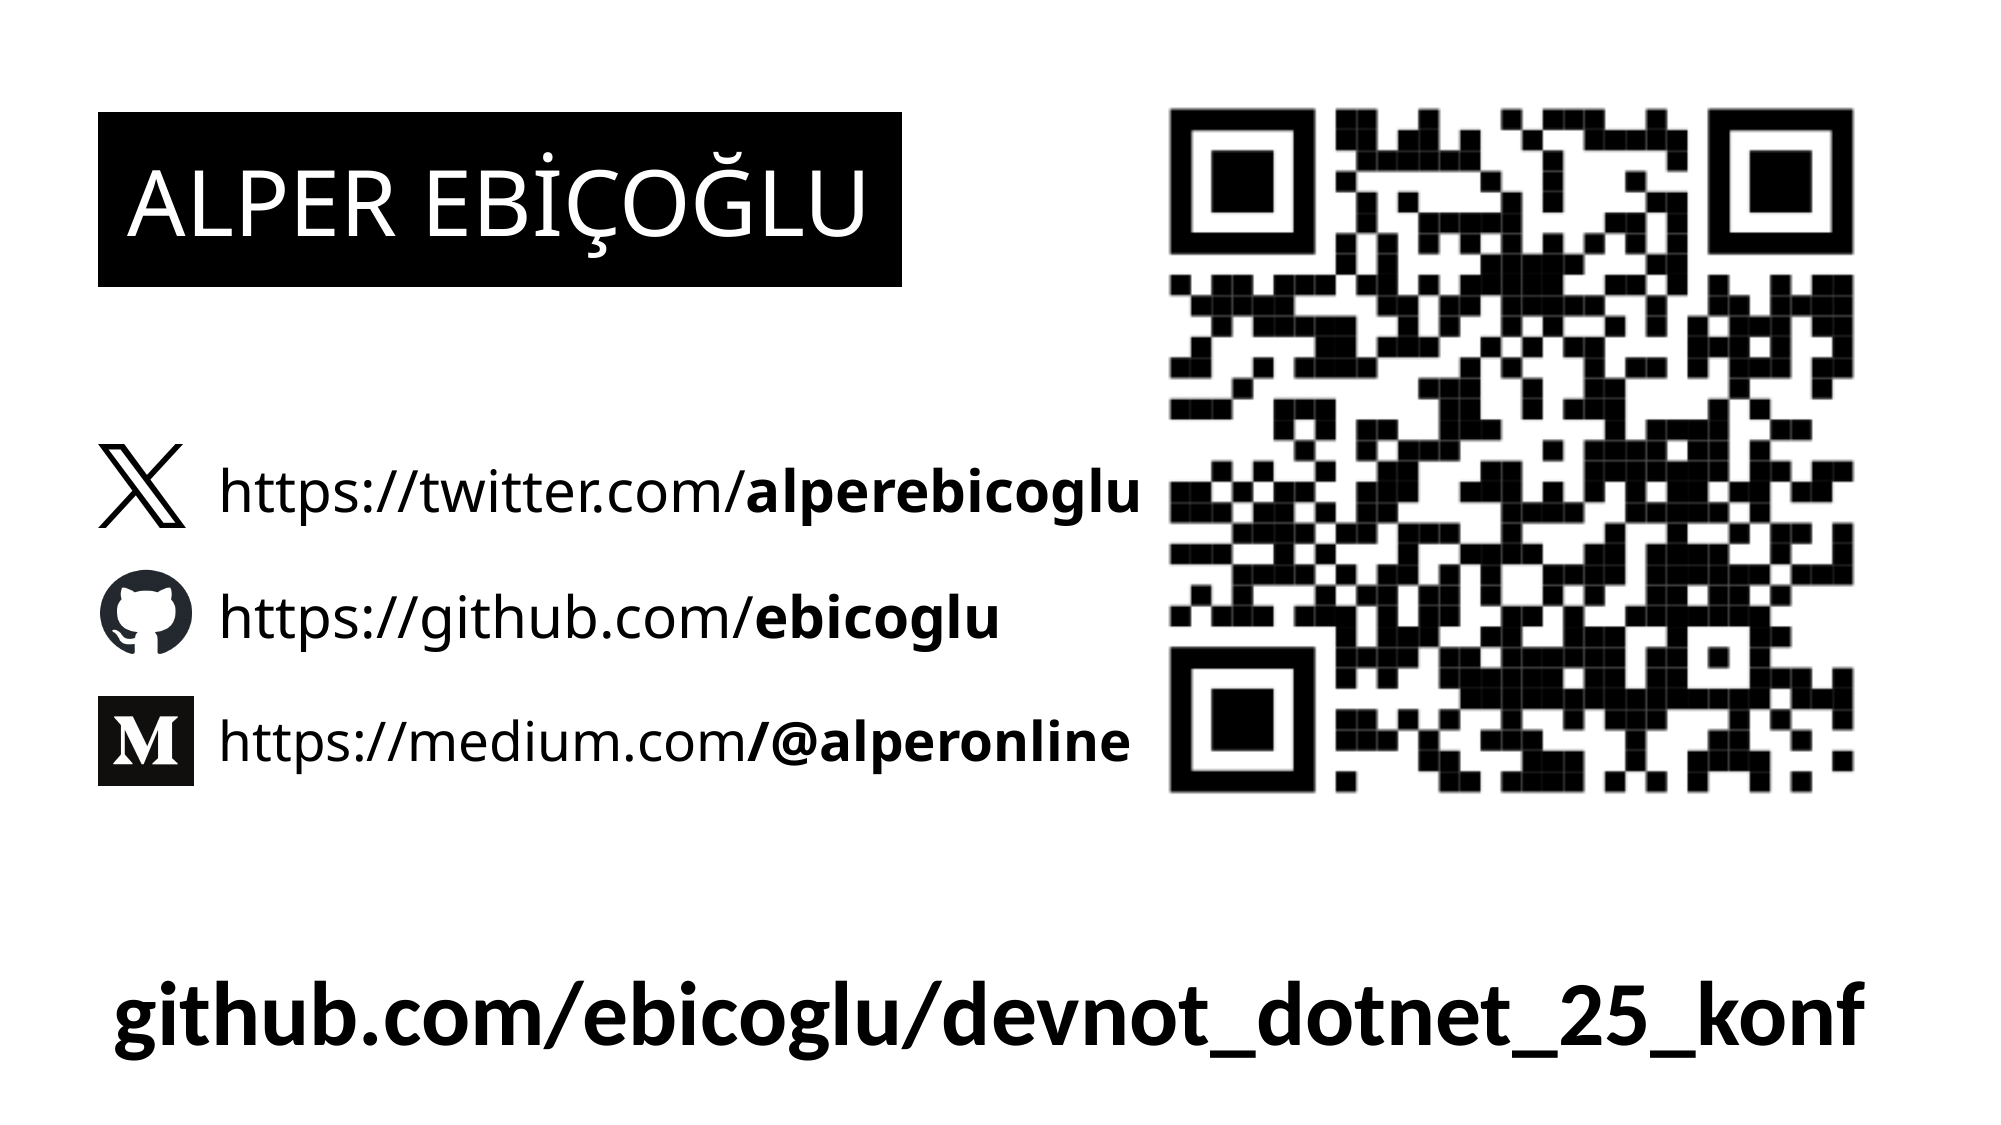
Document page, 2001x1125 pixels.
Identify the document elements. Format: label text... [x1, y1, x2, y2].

text_box github.com/ebicoglu/devnot_dotnet_25_konf [98, 946, 1901, 1072]
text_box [98, 444, 1145, 789]
text_box ALPER EBİÇOĞLU [98, 112, 902, 287]
picture [1145, 84, 1884, 823]
